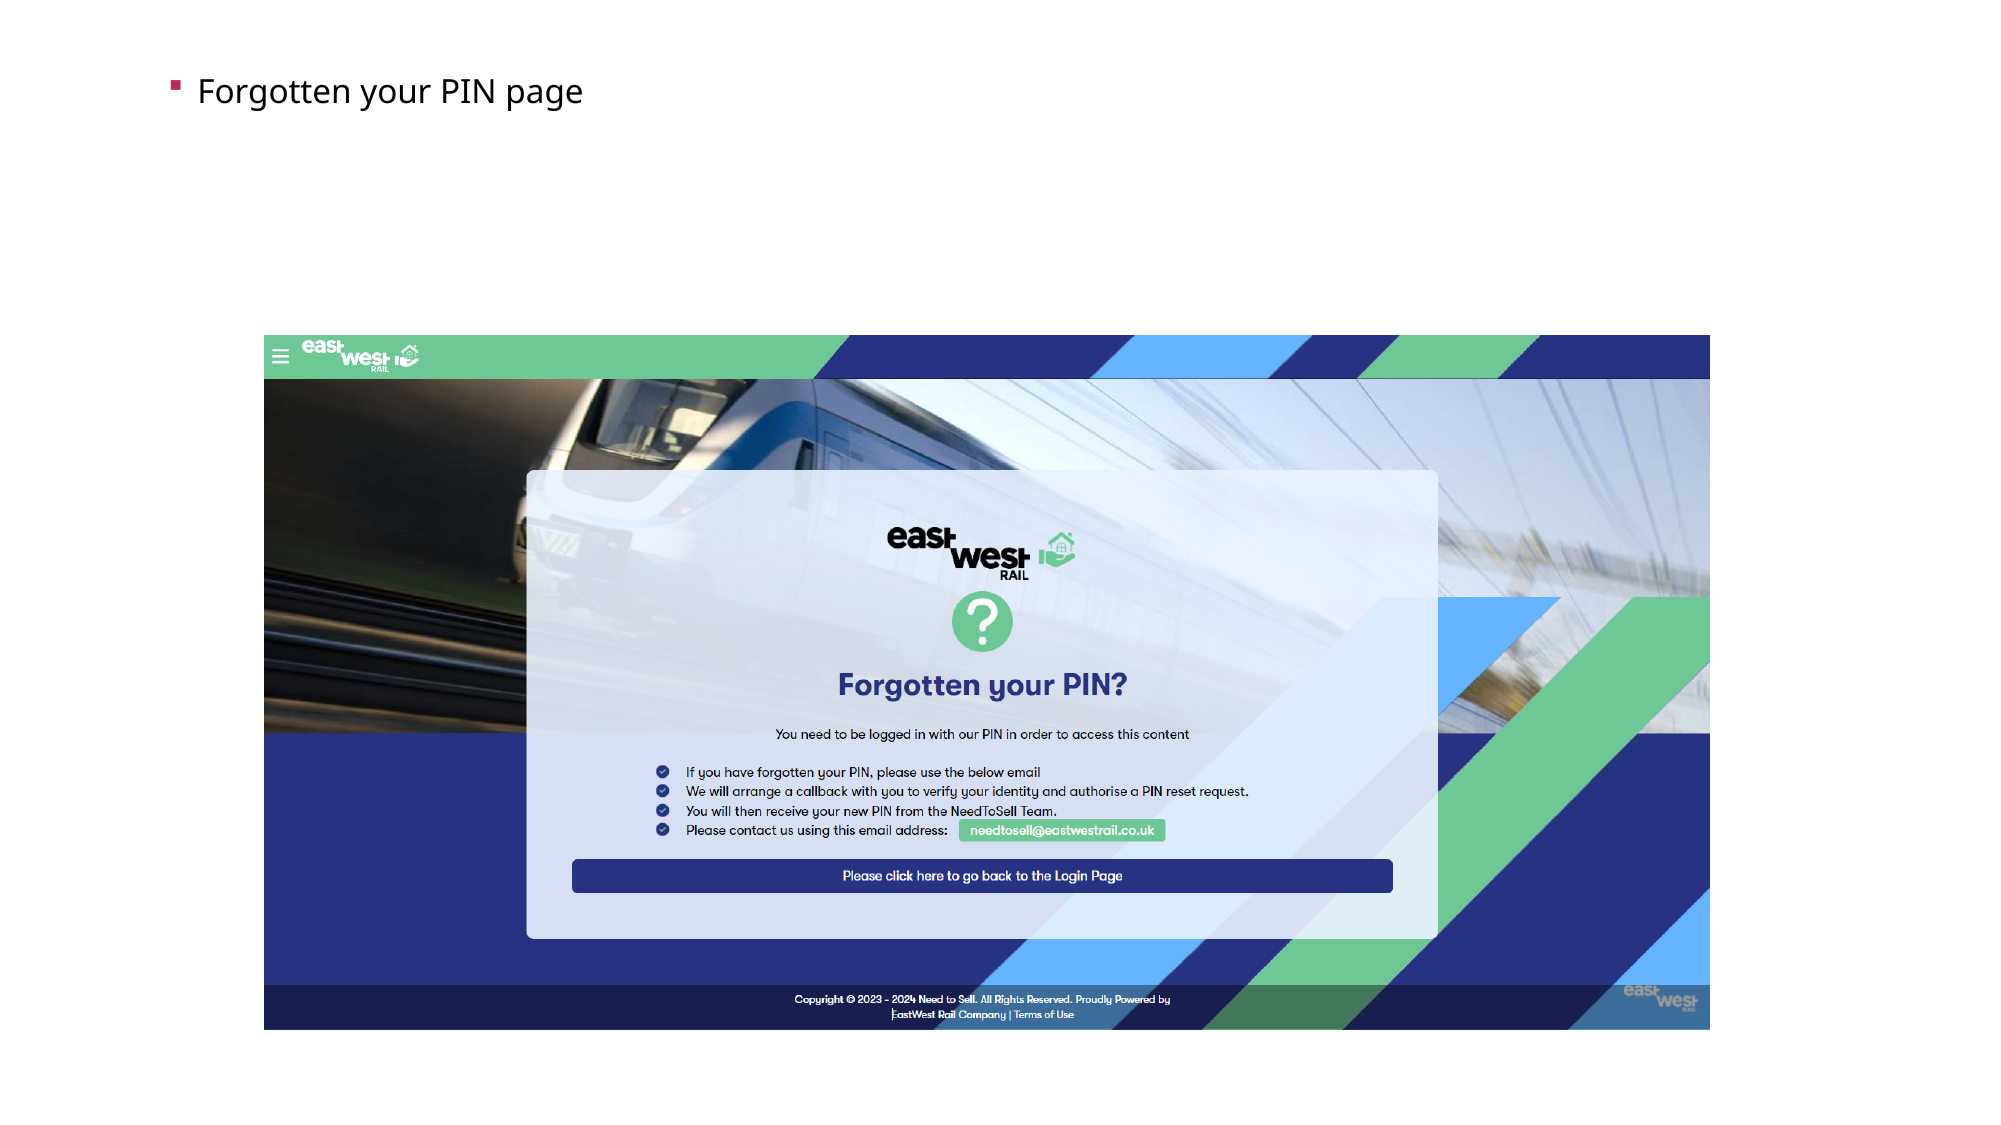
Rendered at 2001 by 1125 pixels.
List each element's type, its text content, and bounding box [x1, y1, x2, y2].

picture [264, 335, 1710, 1030]
text_box Forgotten your PIN page [145, 62, 600, 118]
